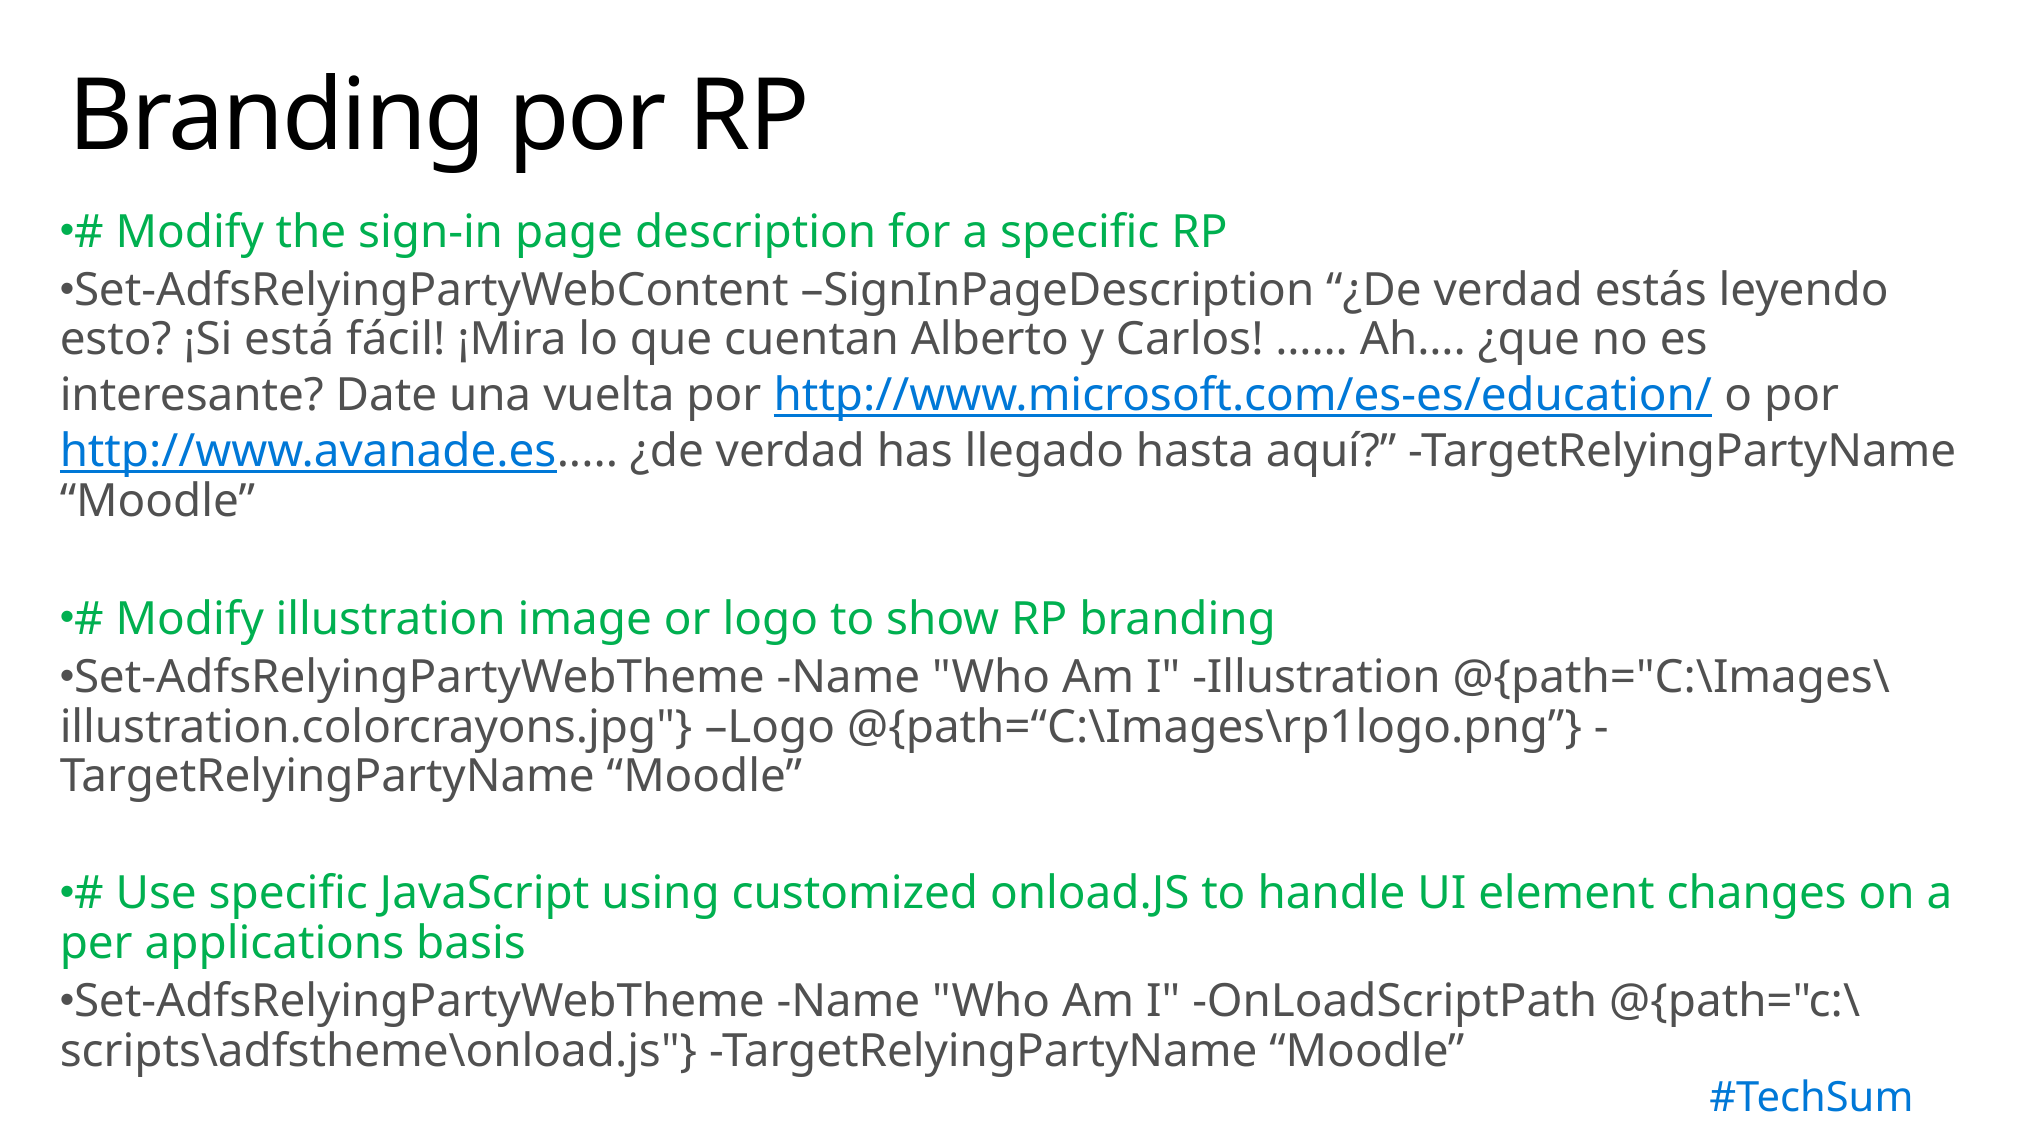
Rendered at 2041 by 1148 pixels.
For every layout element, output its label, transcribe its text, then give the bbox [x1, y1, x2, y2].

title Branding por RP [45, 48, 1996, 199]
text_box # Modify the sign-in page description for a specific RP Set-AdfsRelyingPartyWebContent –SignInPageDescription “¿De verdad estás leyendo esto? ¡Si está fácil! ¡Mira lo que cuentan Alberto y Carlos! …… Ah…. ¿que no es interesante? Date una vuelta por http://www.microsoft.com/es-es/education/ o por http://www.avanade.es..... ¿de verdad has llegado hasta aquí?” -TargetRelyingPartyName “Moodle” # Modify illustration image or logo to show RP branding Set-AdfsRelyingPartyWebTheme -Name "Who Am I" -Illustration @{path="C:\Images\illustration.colorcrayons.jpg"} –Logo @{path=“C:\Images\rp1logo.png”} -TargetRelyingPartyName “Moodle” # Use specific JavaScript using customized onload.JS to handle UI element changes on a per applications basis Set-AdfsRelyingPartyWebTheme -Name "Who Am I" -OnLoadScriptPath @{path="c:\scripts\adfstheme\onload.js"} -TargetRelyingPartyName “Moodle” [45, 200, 1995, 1148]
